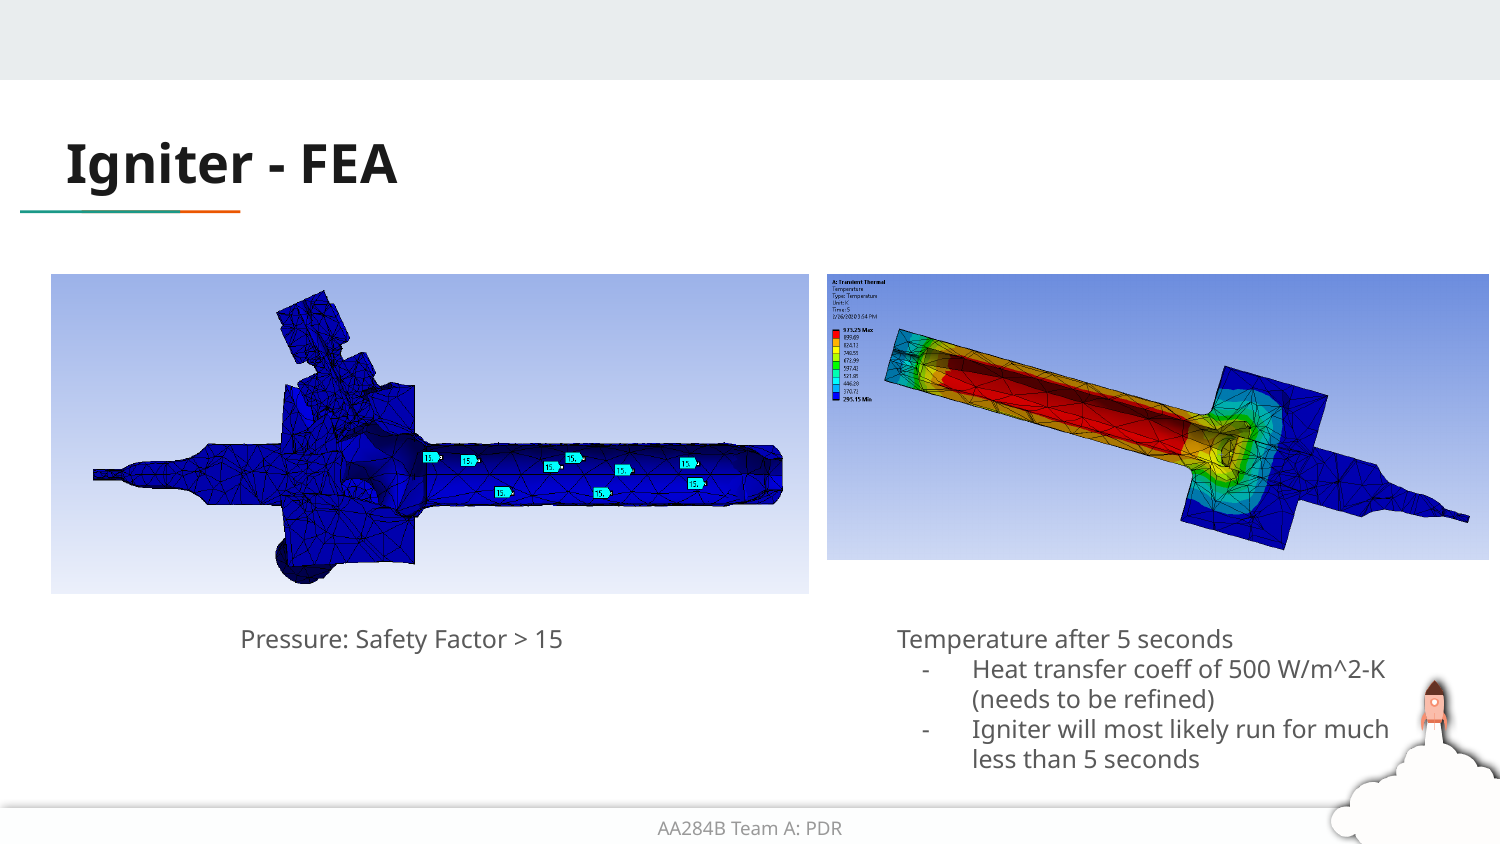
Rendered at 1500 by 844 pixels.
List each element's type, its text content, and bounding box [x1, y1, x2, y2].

picture [51, 273, 810, 595]
title Igniter - FEA [51, 114, 1314, 203]
text_box Pressure: Safety Factor > 15 [225, 609, 636, 651]
picture [827, 273, 1489, 560]
text_box Temperature after 5 seconds Heat transfer coeff of 500 W/m^2-K (needs to be refined) Igniter will most likely run for much less than 5 seconds [881, 609, 1434, 651]
picture [0, 680, 1500, 844]
